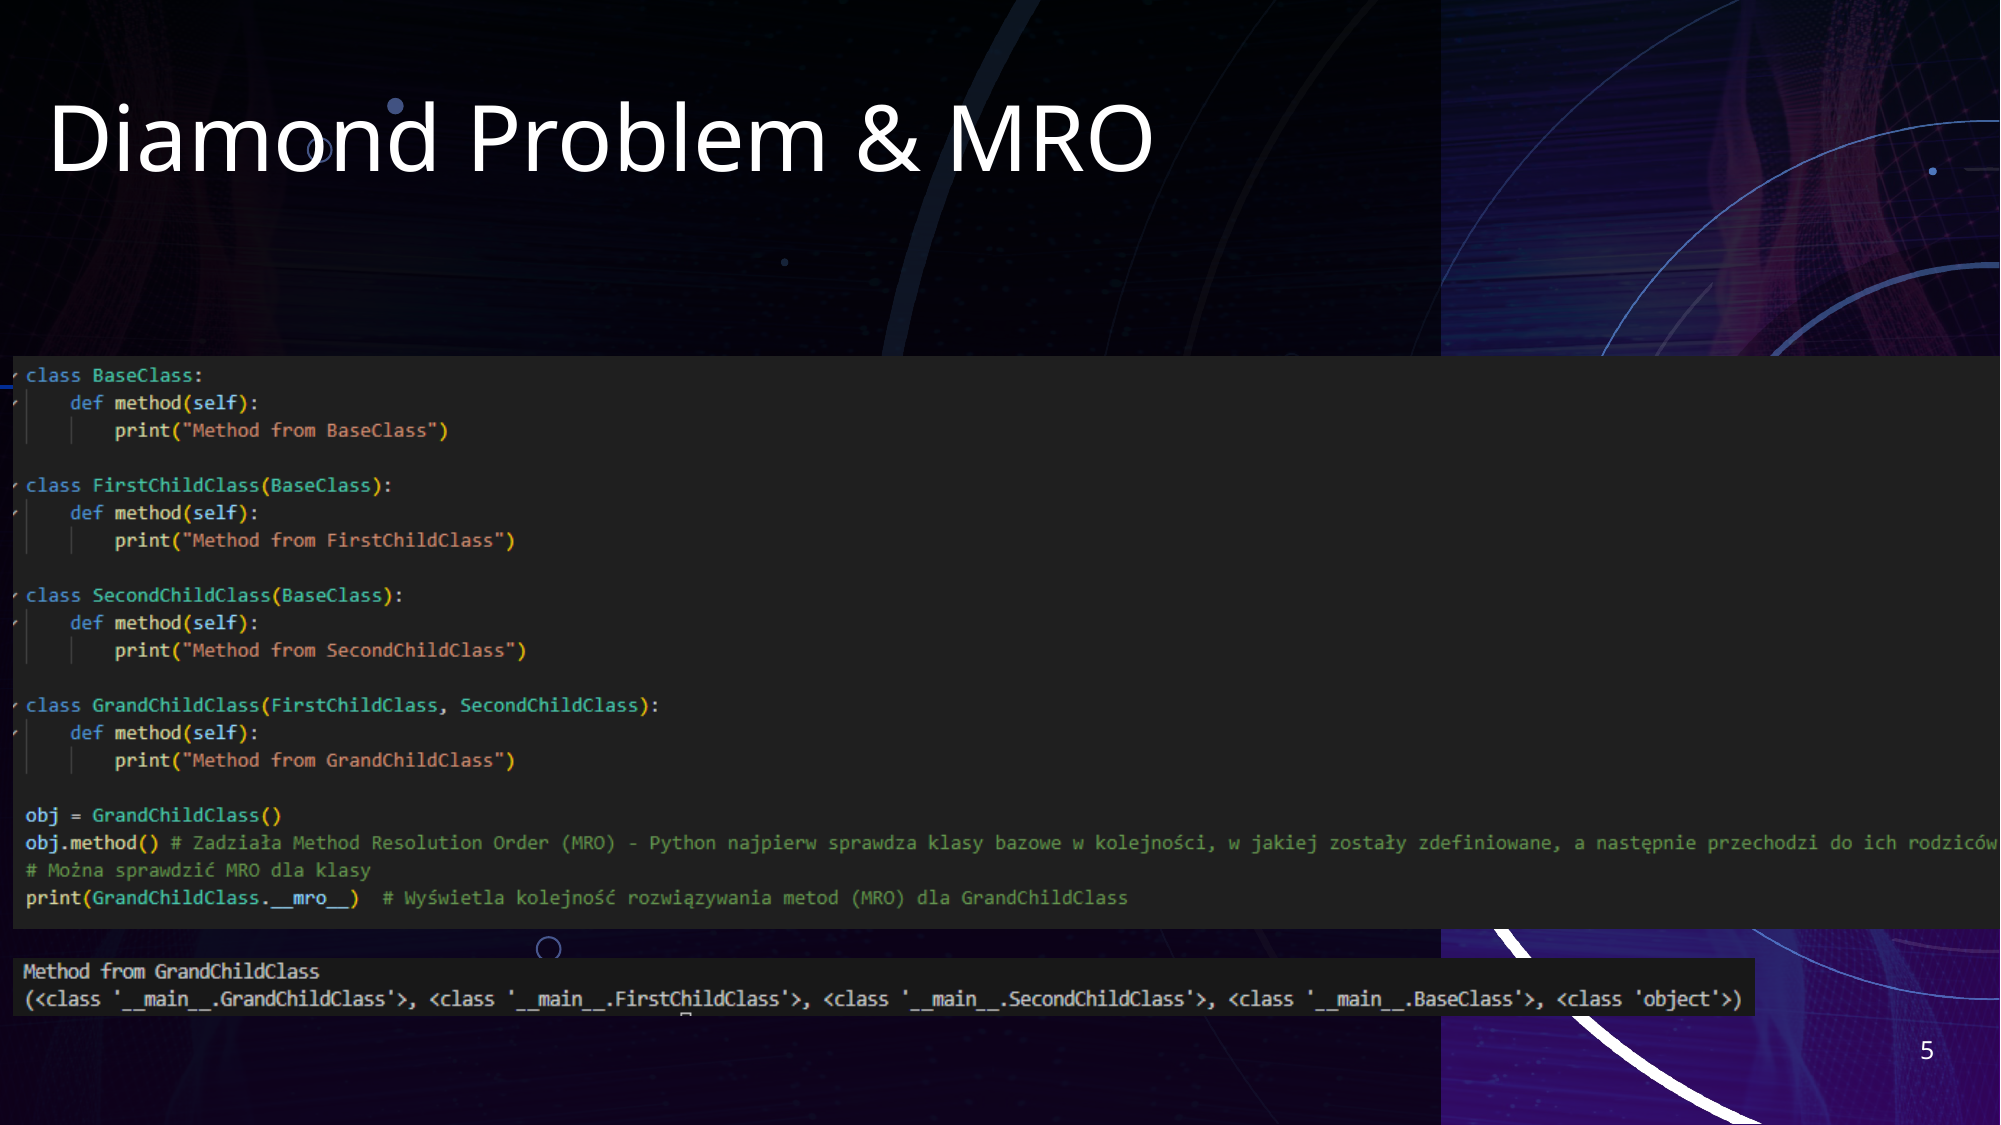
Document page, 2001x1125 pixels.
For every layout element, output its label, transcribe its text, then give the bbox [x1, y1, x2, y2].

picture [13, 0, 2000, 1124]
title Diamond Problem & MRO [31, 7, 1235, 199]
slide_number 5 [1499, 1021, 1950, 1082]
